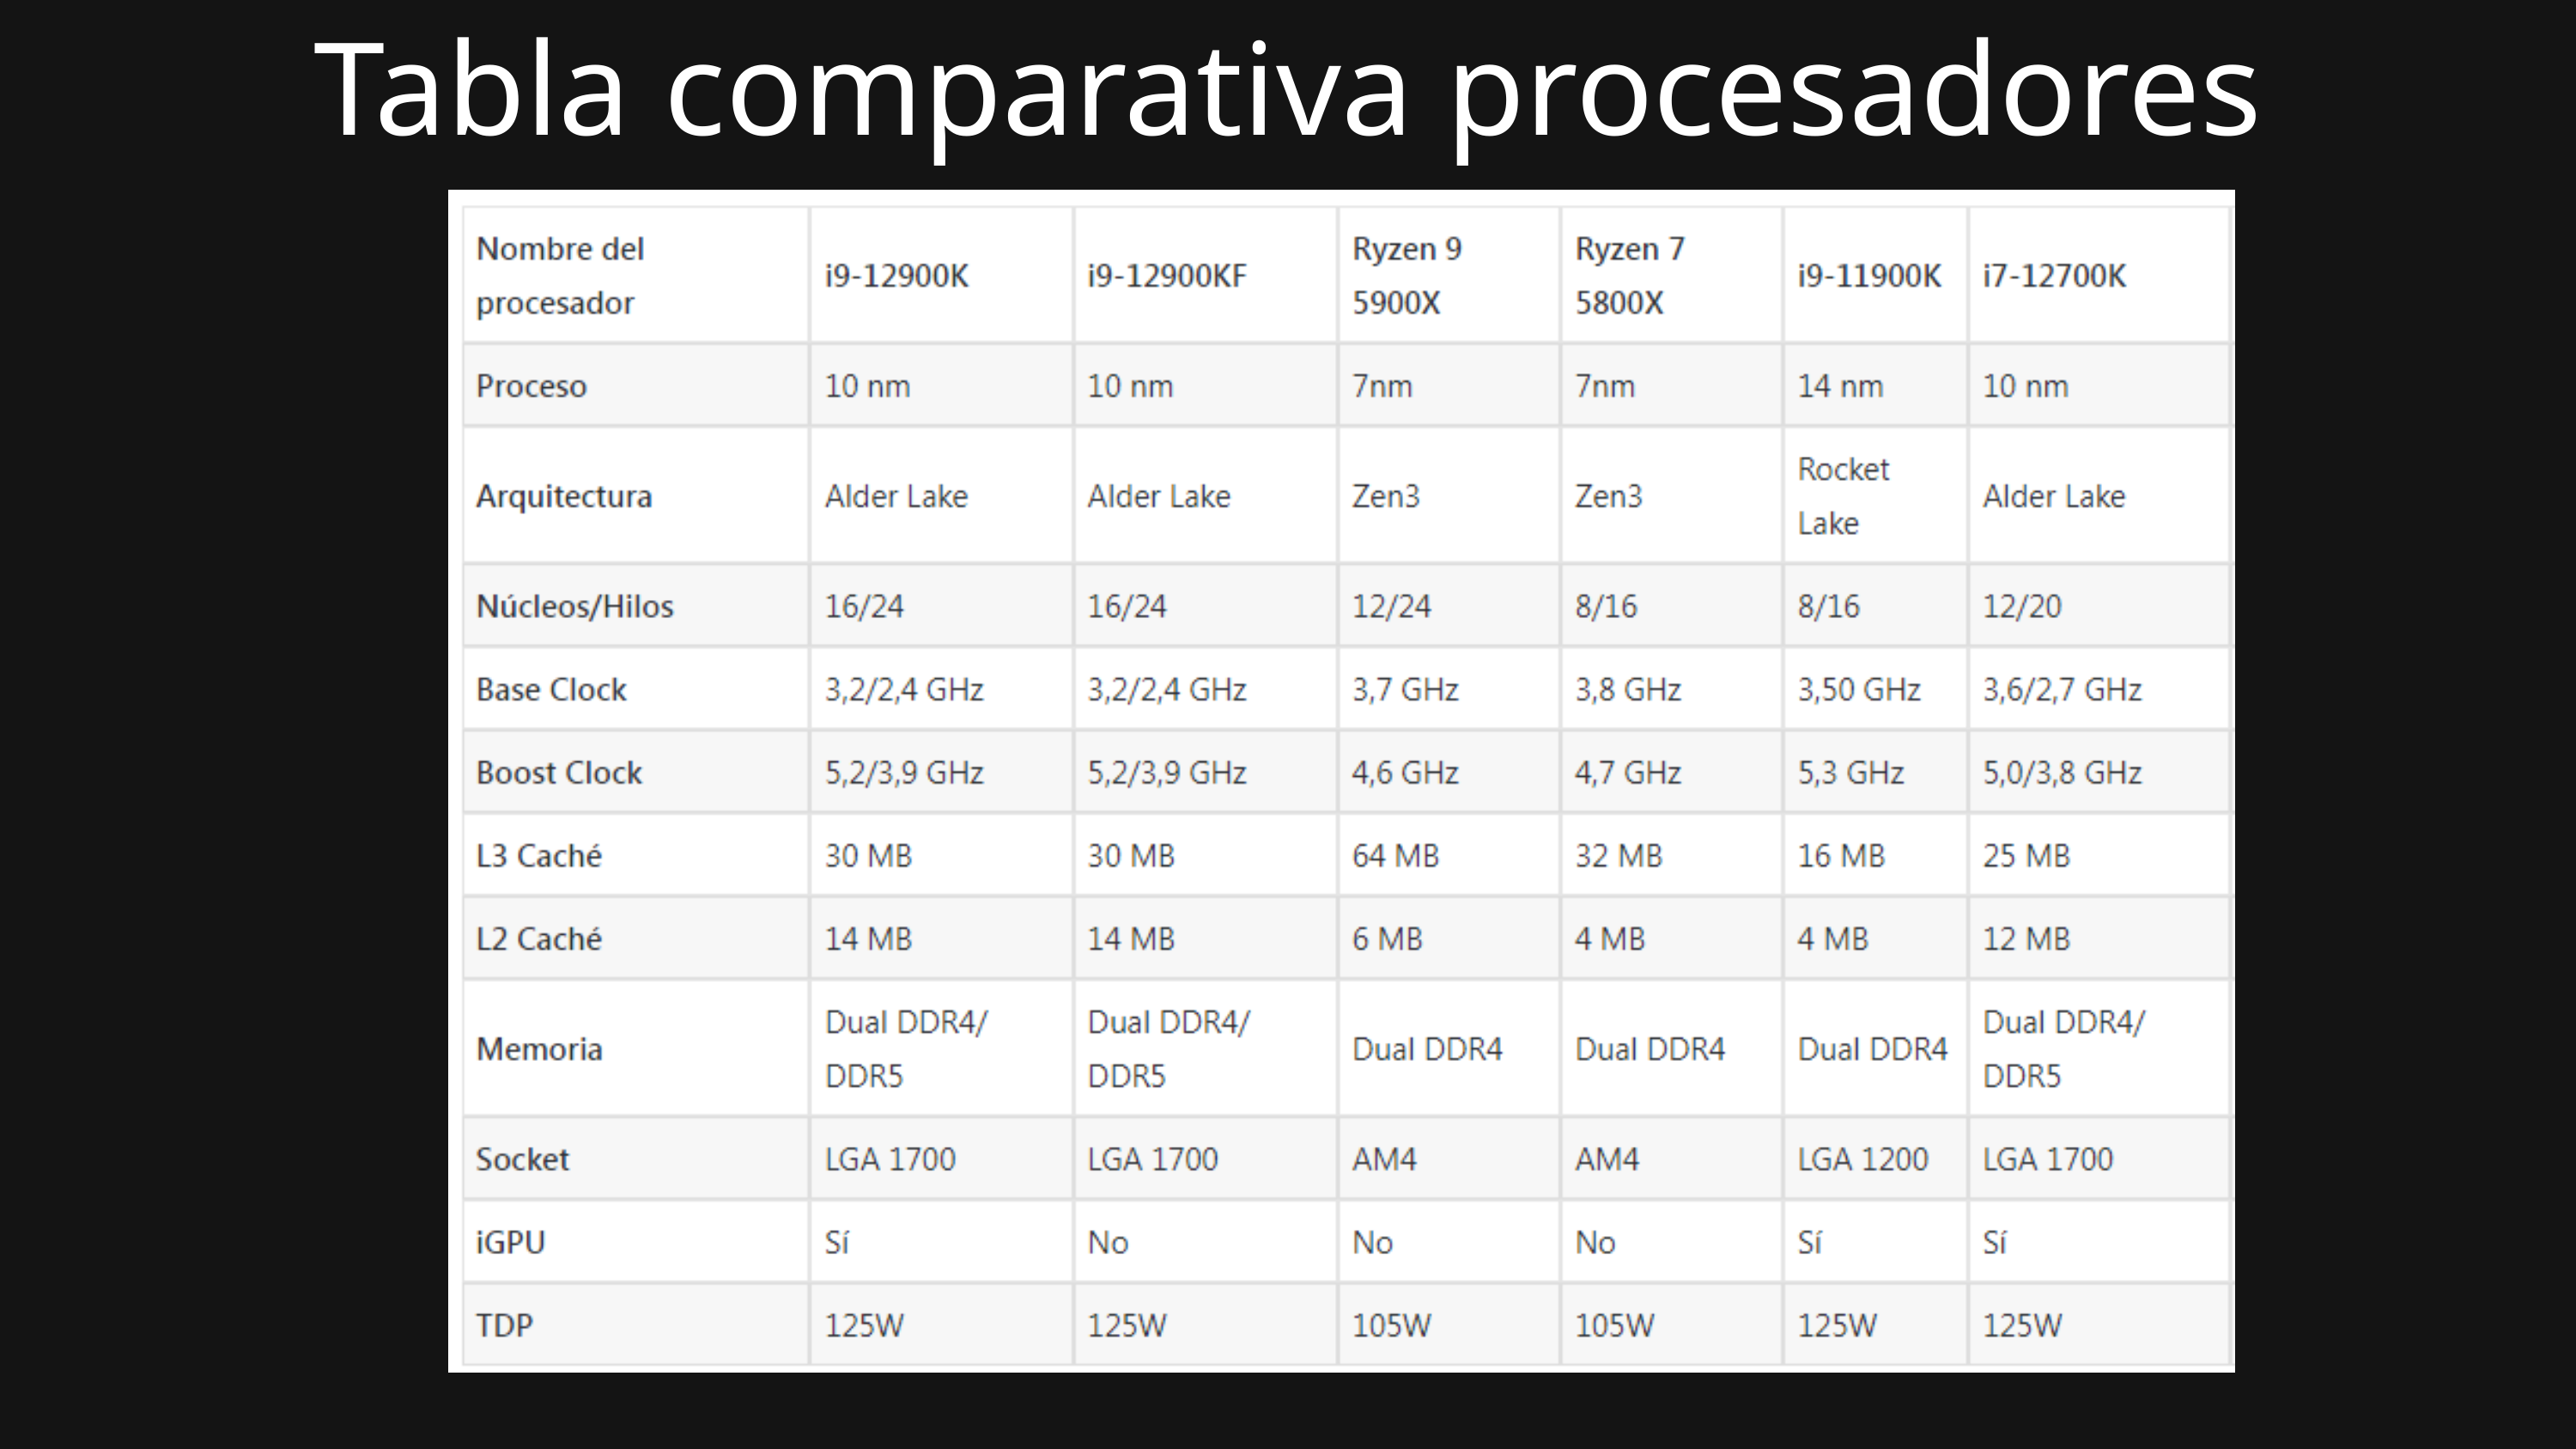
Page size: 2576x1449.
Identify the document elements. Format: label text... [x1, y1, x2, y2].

picture [447, 190, 2235, 1373]
text_box Tabla comparativa procesadores [206, 0, 2370, 161]
